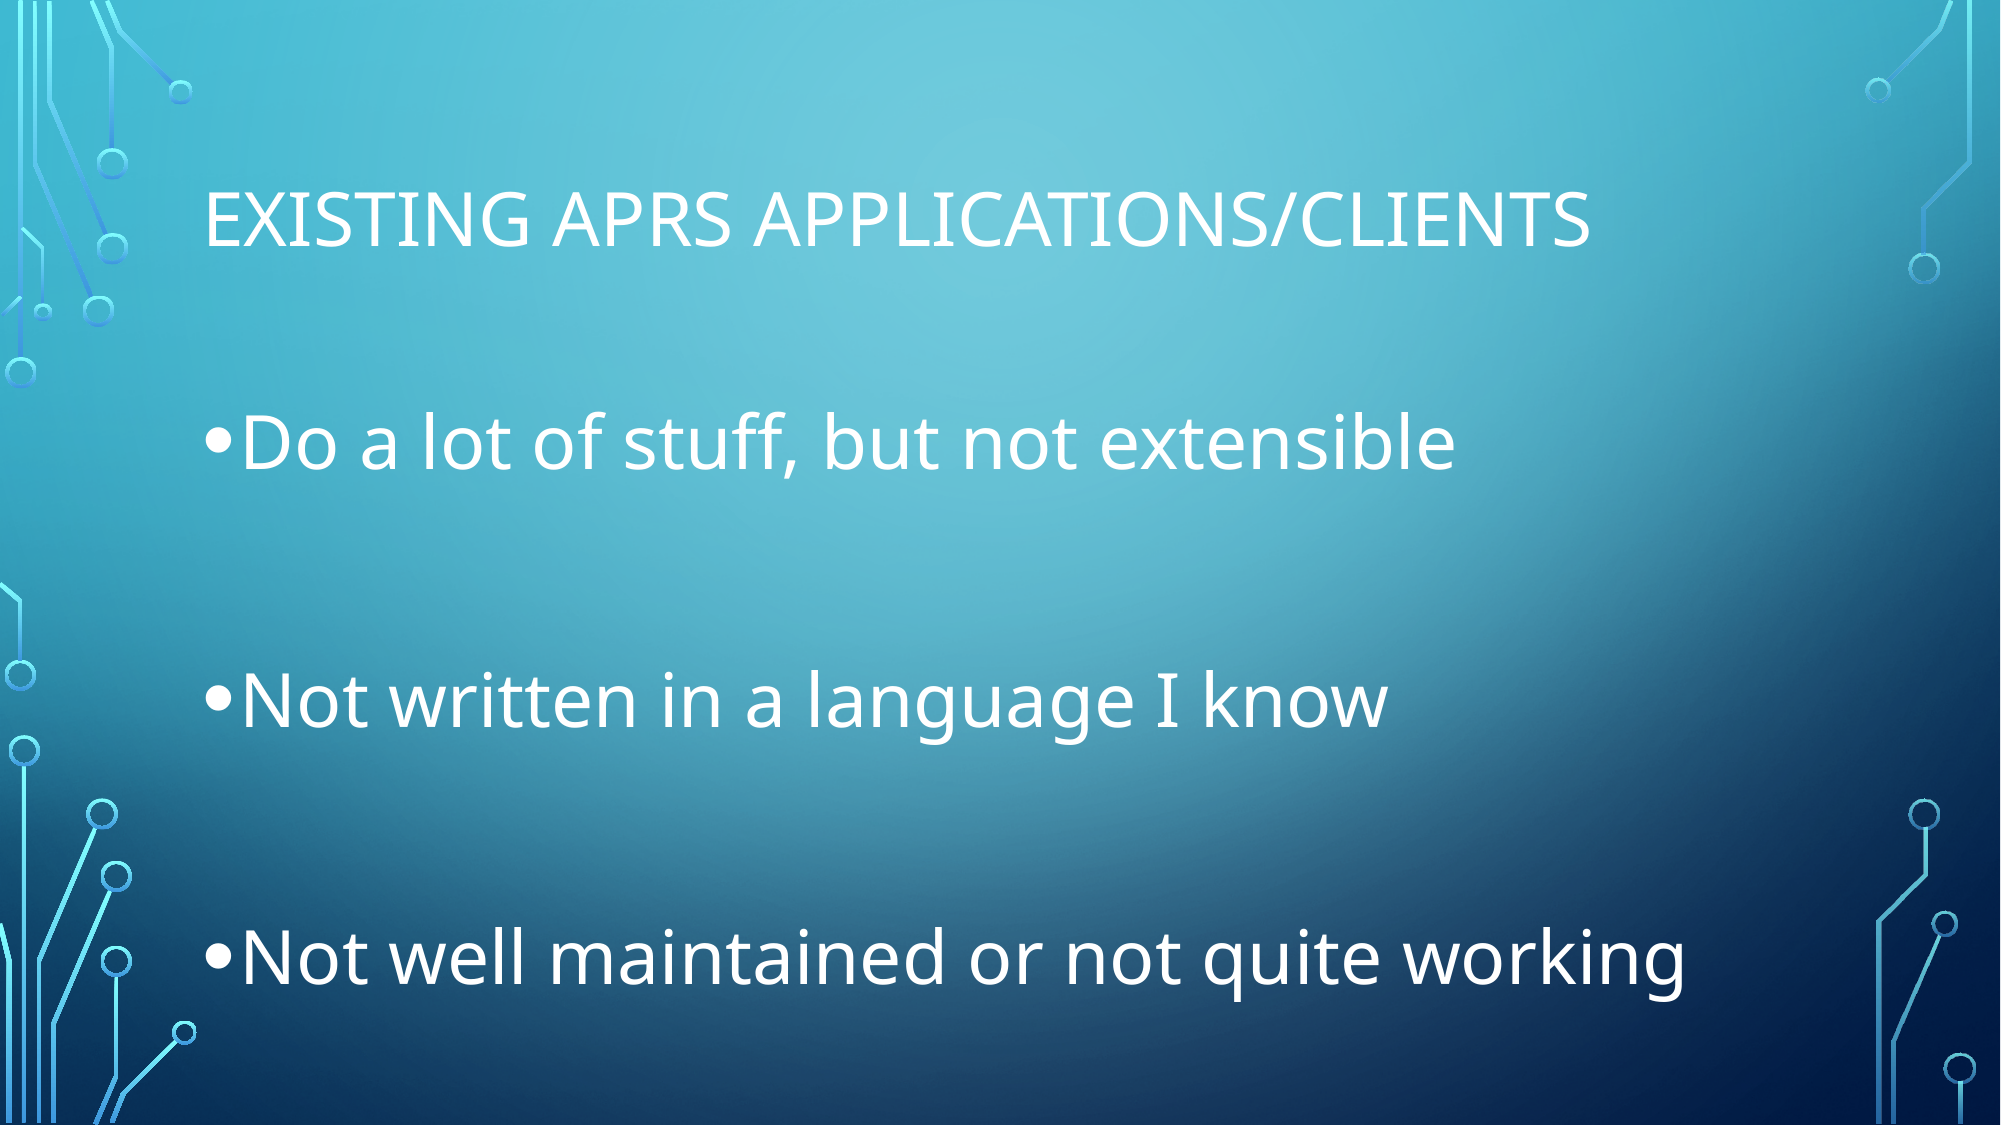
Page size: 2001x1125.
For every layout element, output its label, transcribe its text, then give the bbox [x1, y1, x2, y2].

list Do a lot of stuff, but not extensible Not written in a language I know Not well maintained or not quite working [187, 369, 1813, 1086]
title Existing aprs applications/Clients [187, 101, 1813, 344]
